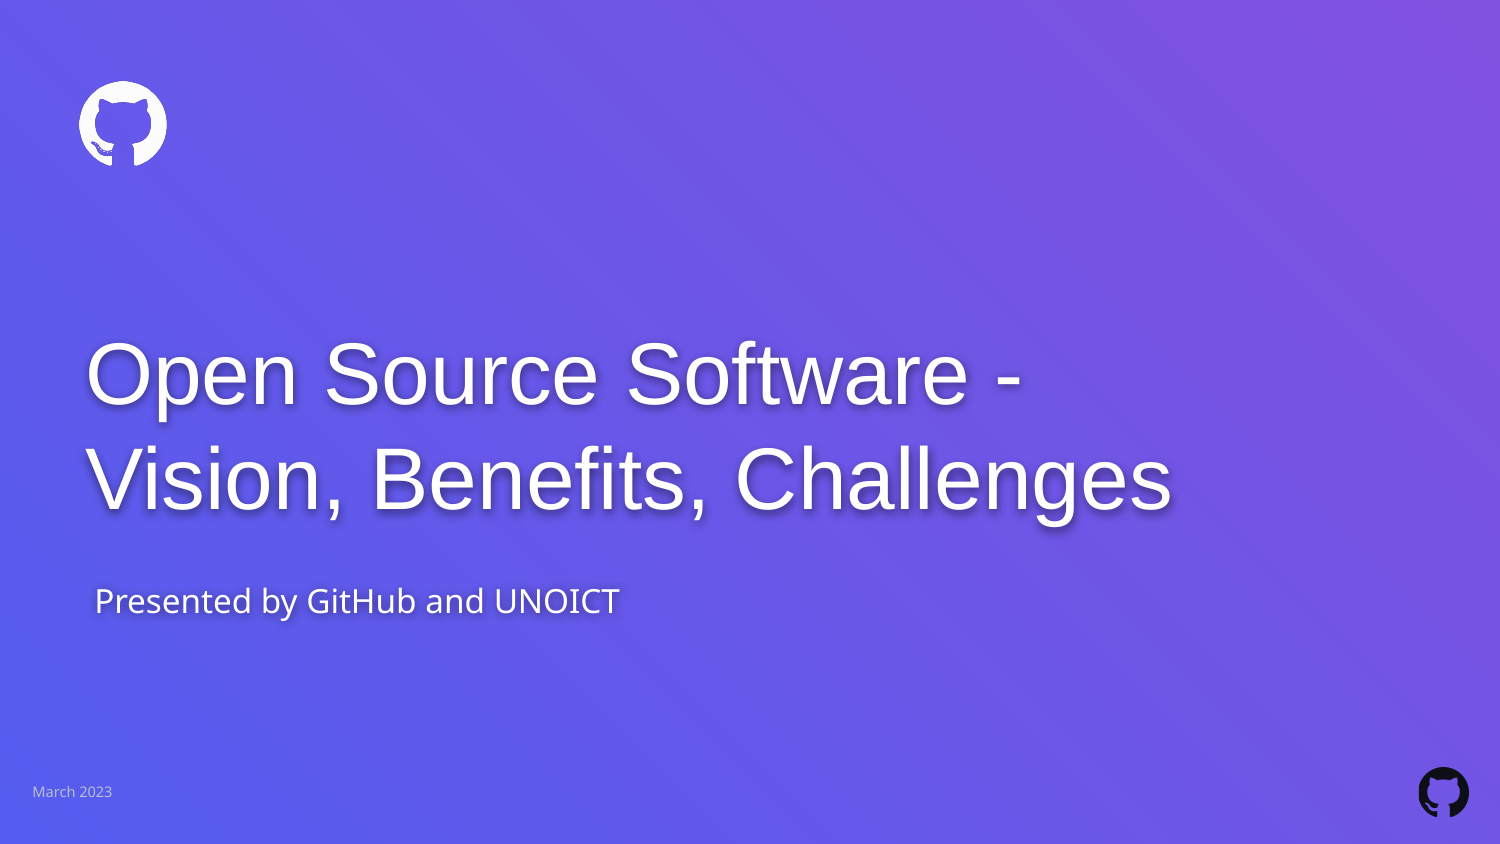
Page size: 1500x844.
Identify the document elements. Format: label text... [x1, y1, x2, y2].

picture [1418, 767, 1469, 817]
picture [79, 81, 167, 166]
text_box Presented by GitHub and UNOICT [79, 564, 920, 663]
title Open Source Software - Vision, Benefits, Challenges [79, 278, 1205, 565]
